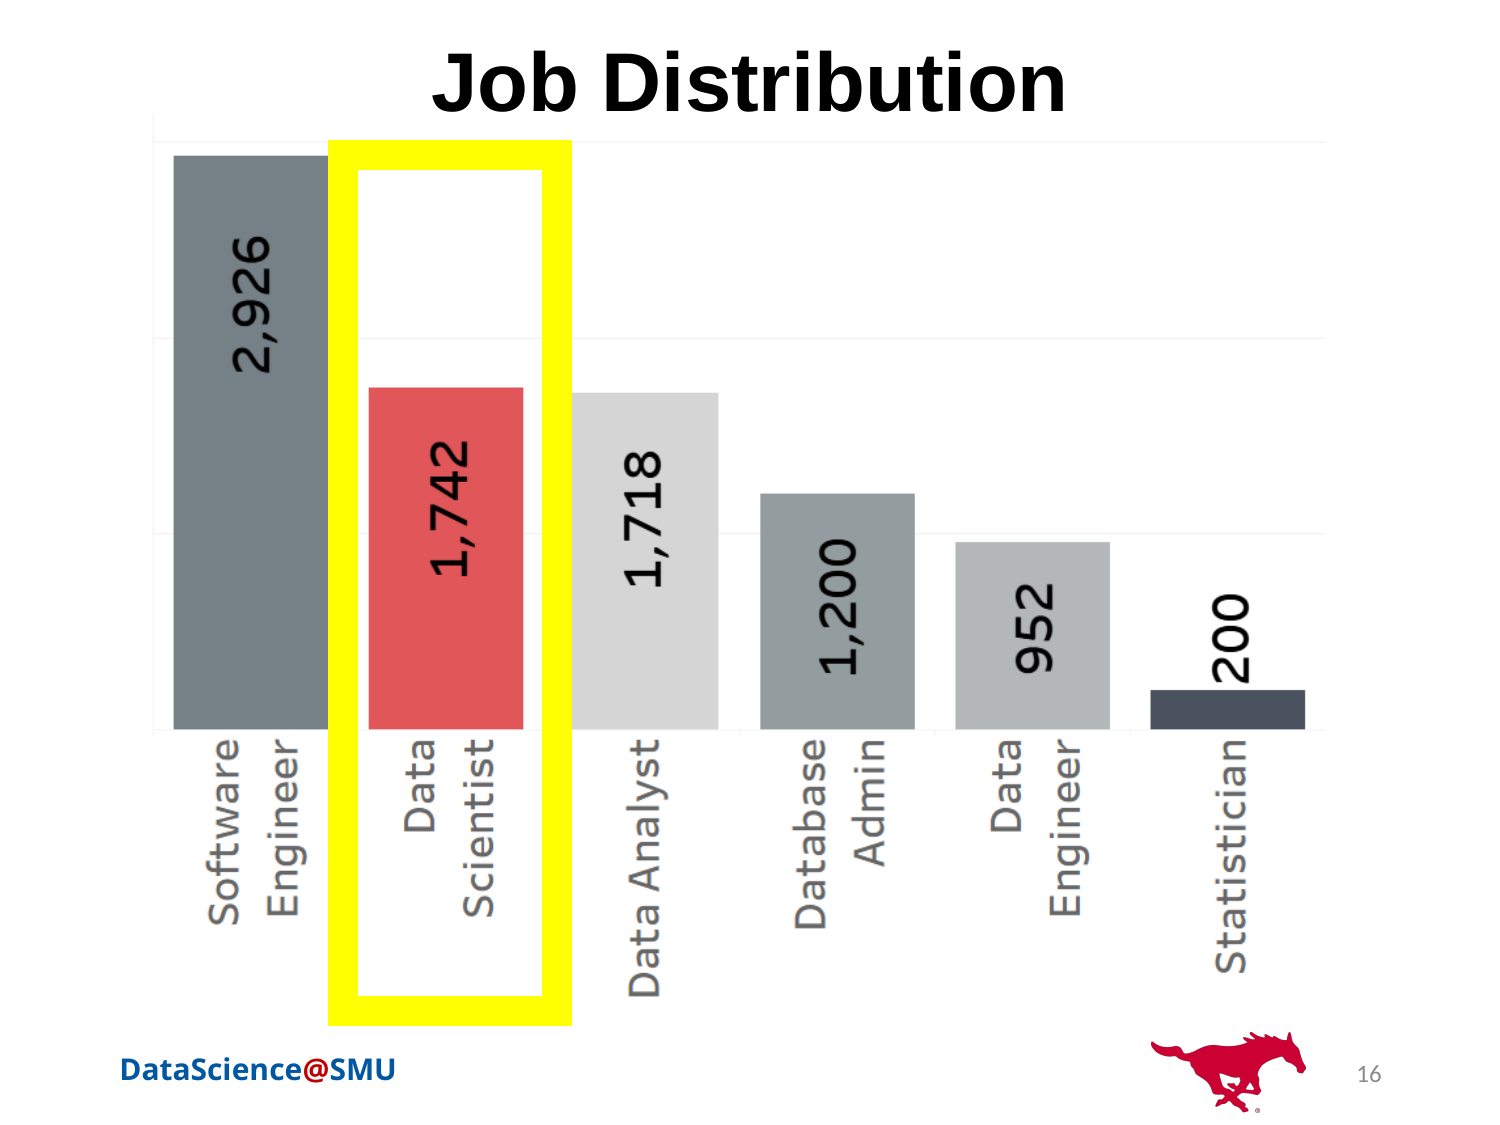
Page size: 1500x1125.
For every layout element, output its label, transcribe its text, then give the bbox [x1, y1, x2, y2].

picture [1151, 1103, 1306, 1113]
picture [145, 114, 1355, 1011]
picture [1151, 1032, 1306, 1042]
slide_number 16 [1059, 1042, 1397, 1103]
title Job Distribution [103, 29, 1397, 141]
